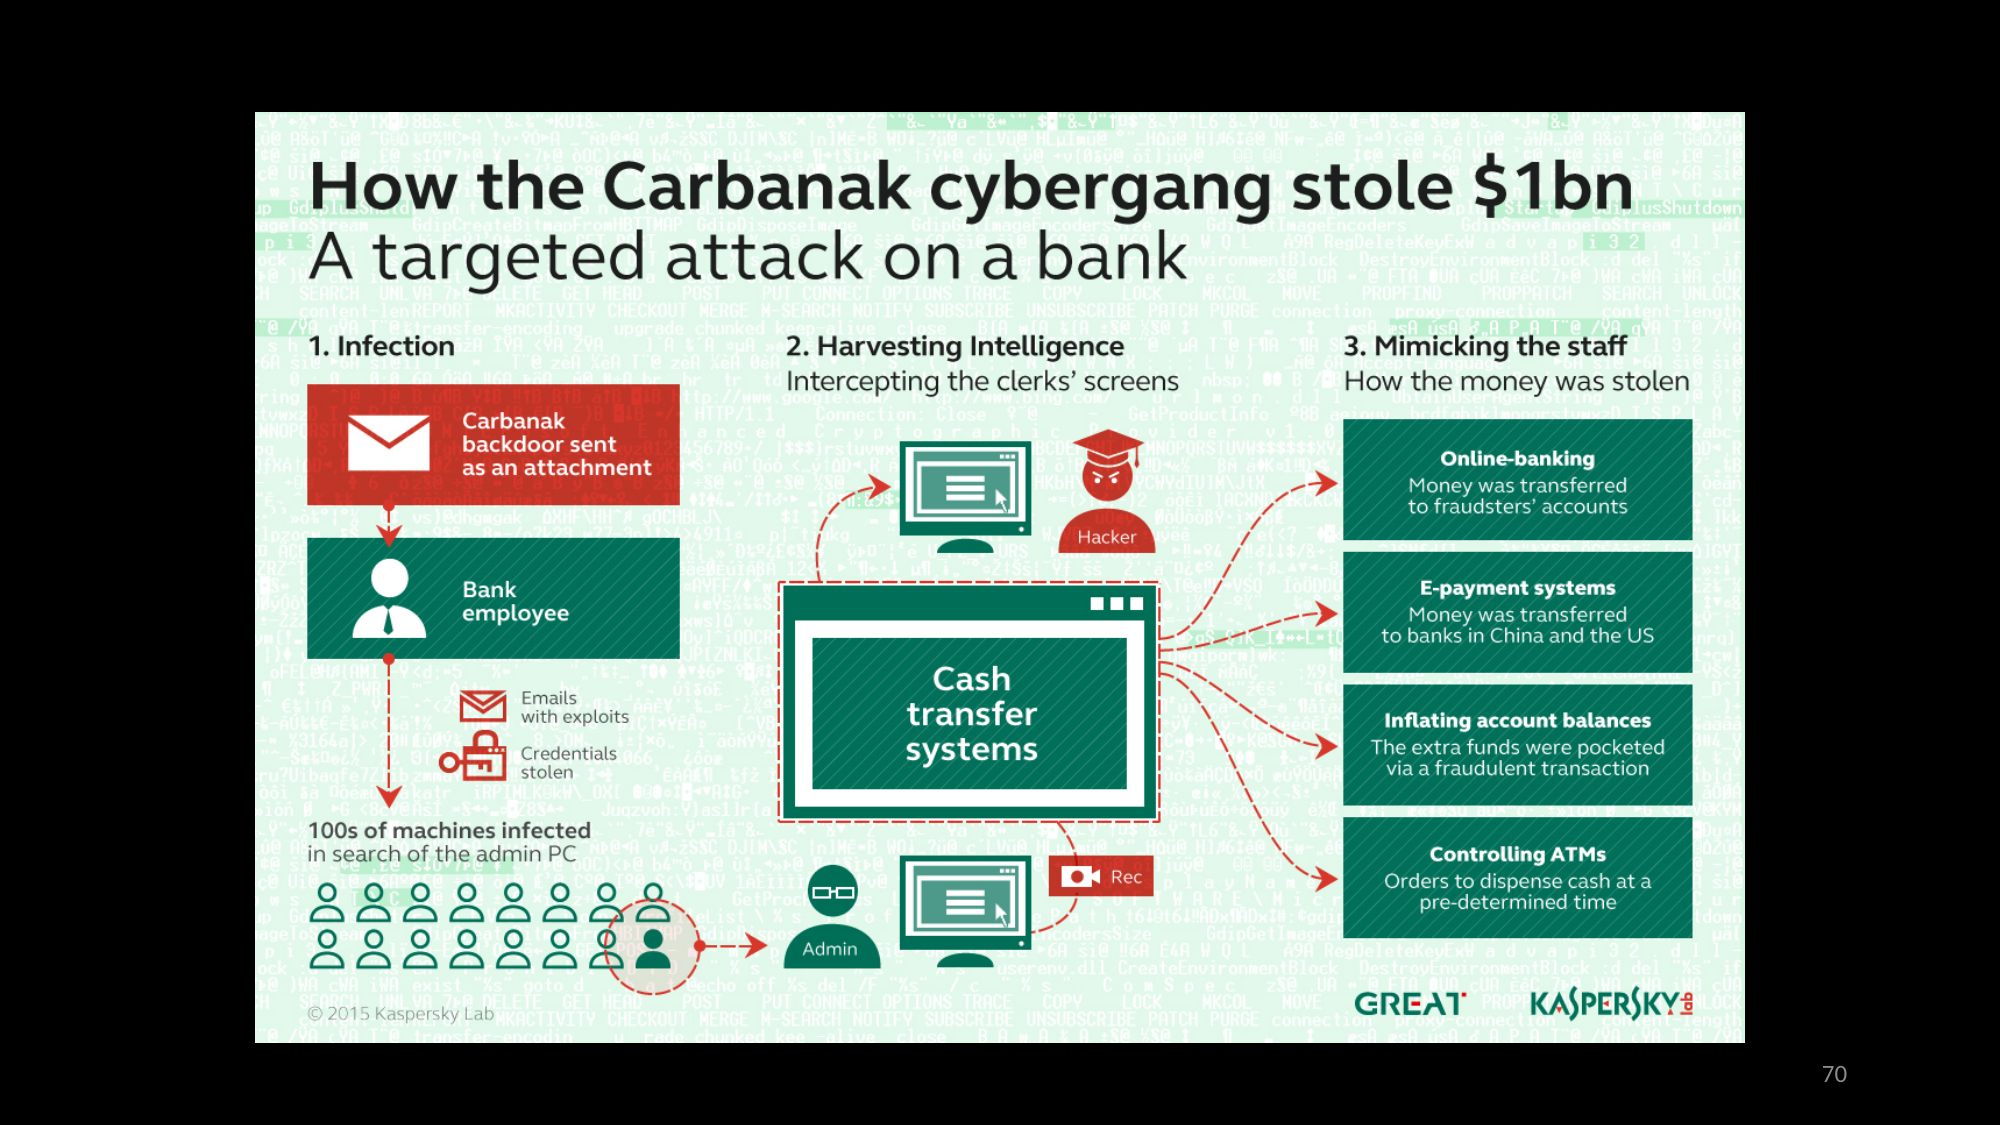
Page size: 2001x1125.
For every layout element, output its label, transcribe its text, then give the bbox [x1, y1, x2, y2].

slide_number 70 [1412, 1042, 1863, 1103]
picture [255, 112, 1745, 1043]
